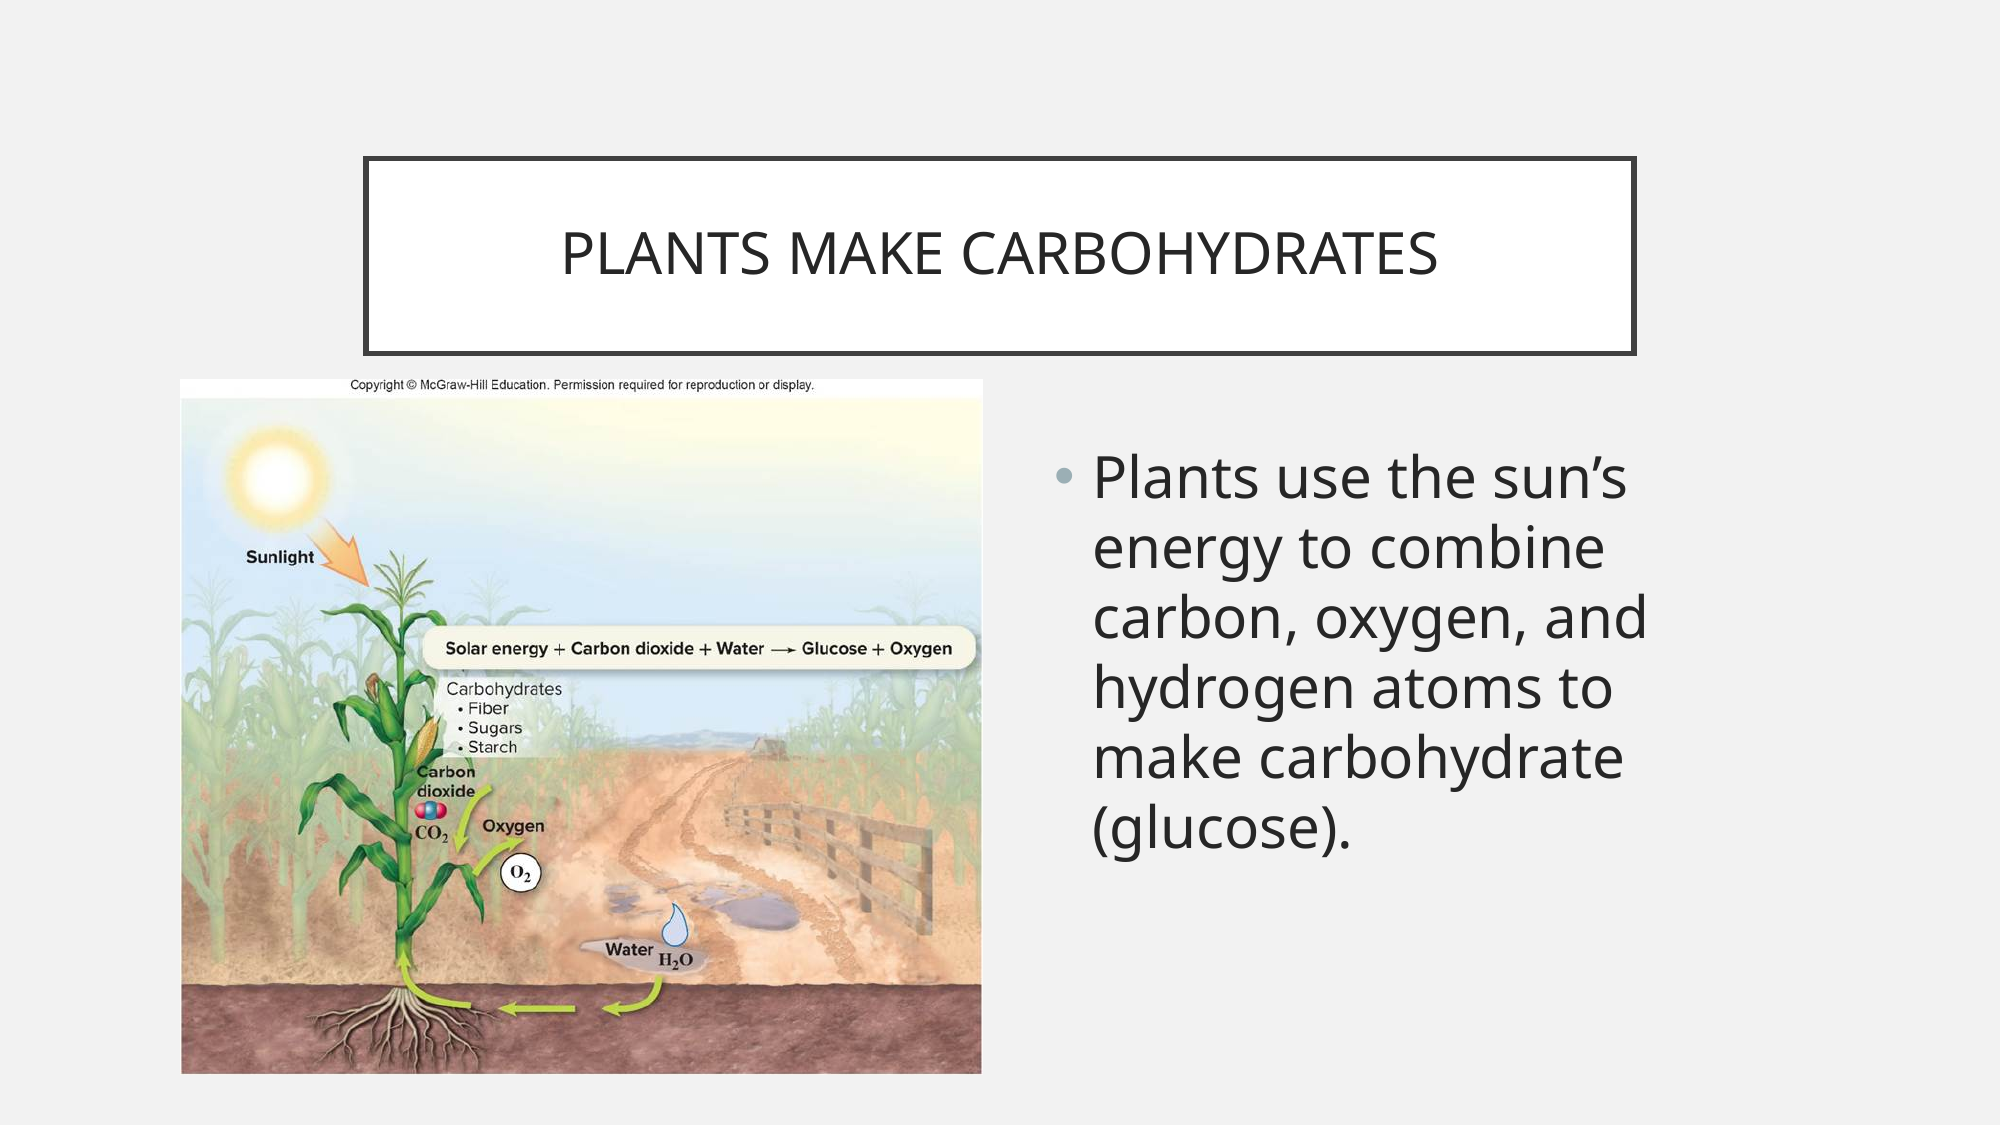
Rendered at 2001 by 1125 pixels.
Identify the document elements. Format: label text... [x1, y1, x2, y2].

list Plants use the sun’s energy to combine carbon, oxygen, and hydrogen atoms to make carbohydrate (glucose). [1039, 432, 1741, 942]
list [179, 379, 984, 1075]
title PLANTS MAKE CARBOHYDRATES [363, 156, 1637, 356]
